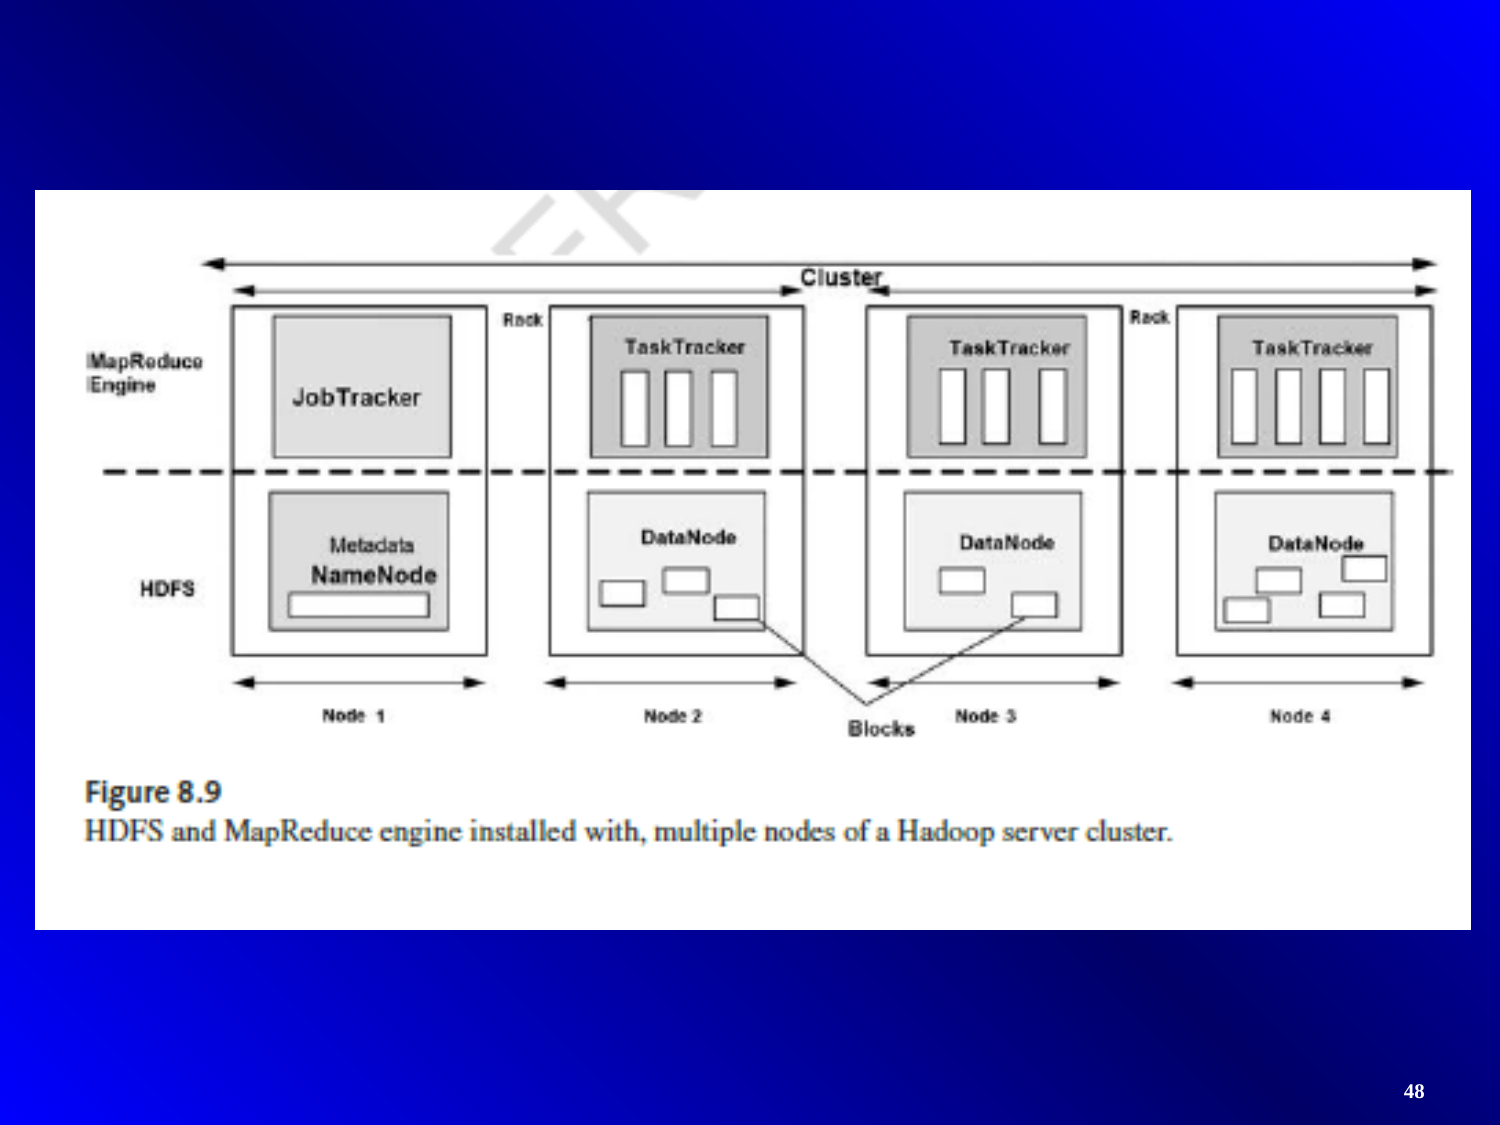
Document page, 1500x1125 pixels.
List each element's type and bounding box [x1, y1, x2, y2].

picture [35, 190, 1471, 931]
